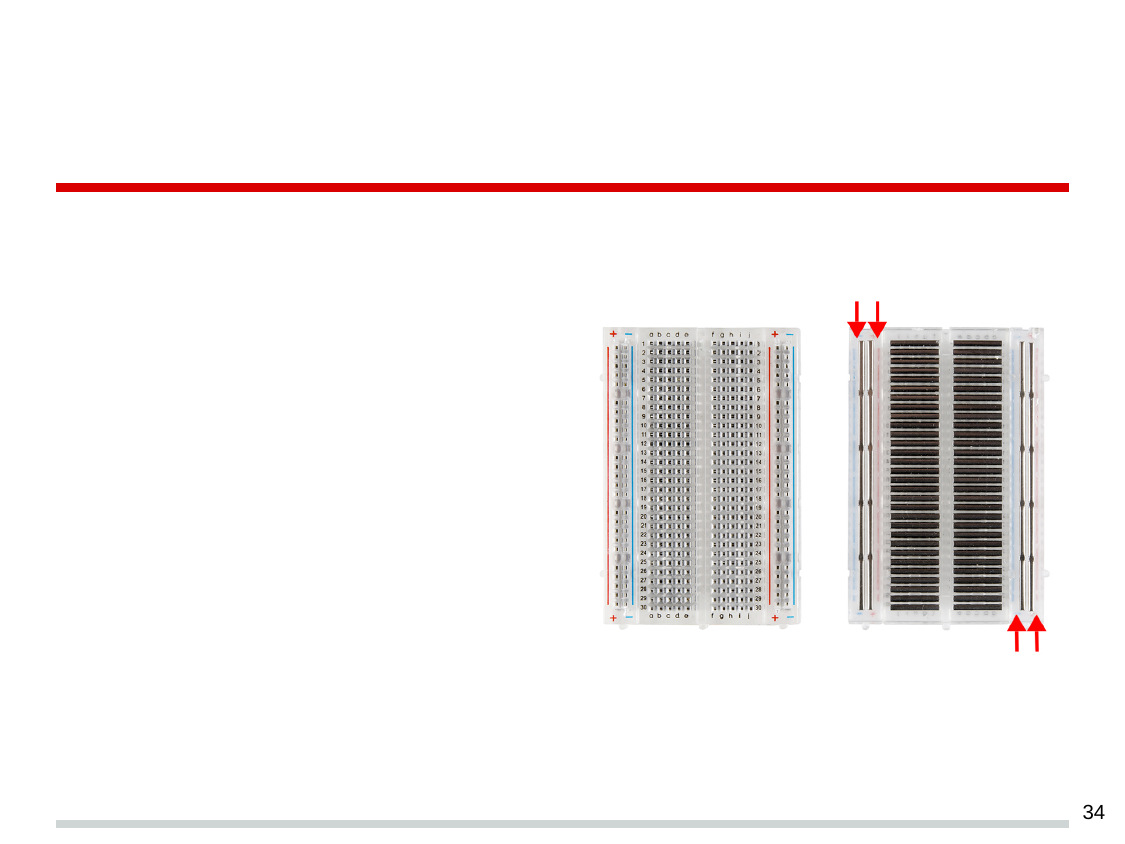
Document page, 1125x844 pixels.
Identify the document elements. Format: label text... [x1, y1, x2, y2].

picture [552, 295, 1094, 658]
slide_number 34 [1052, 779, 1121, 844]
